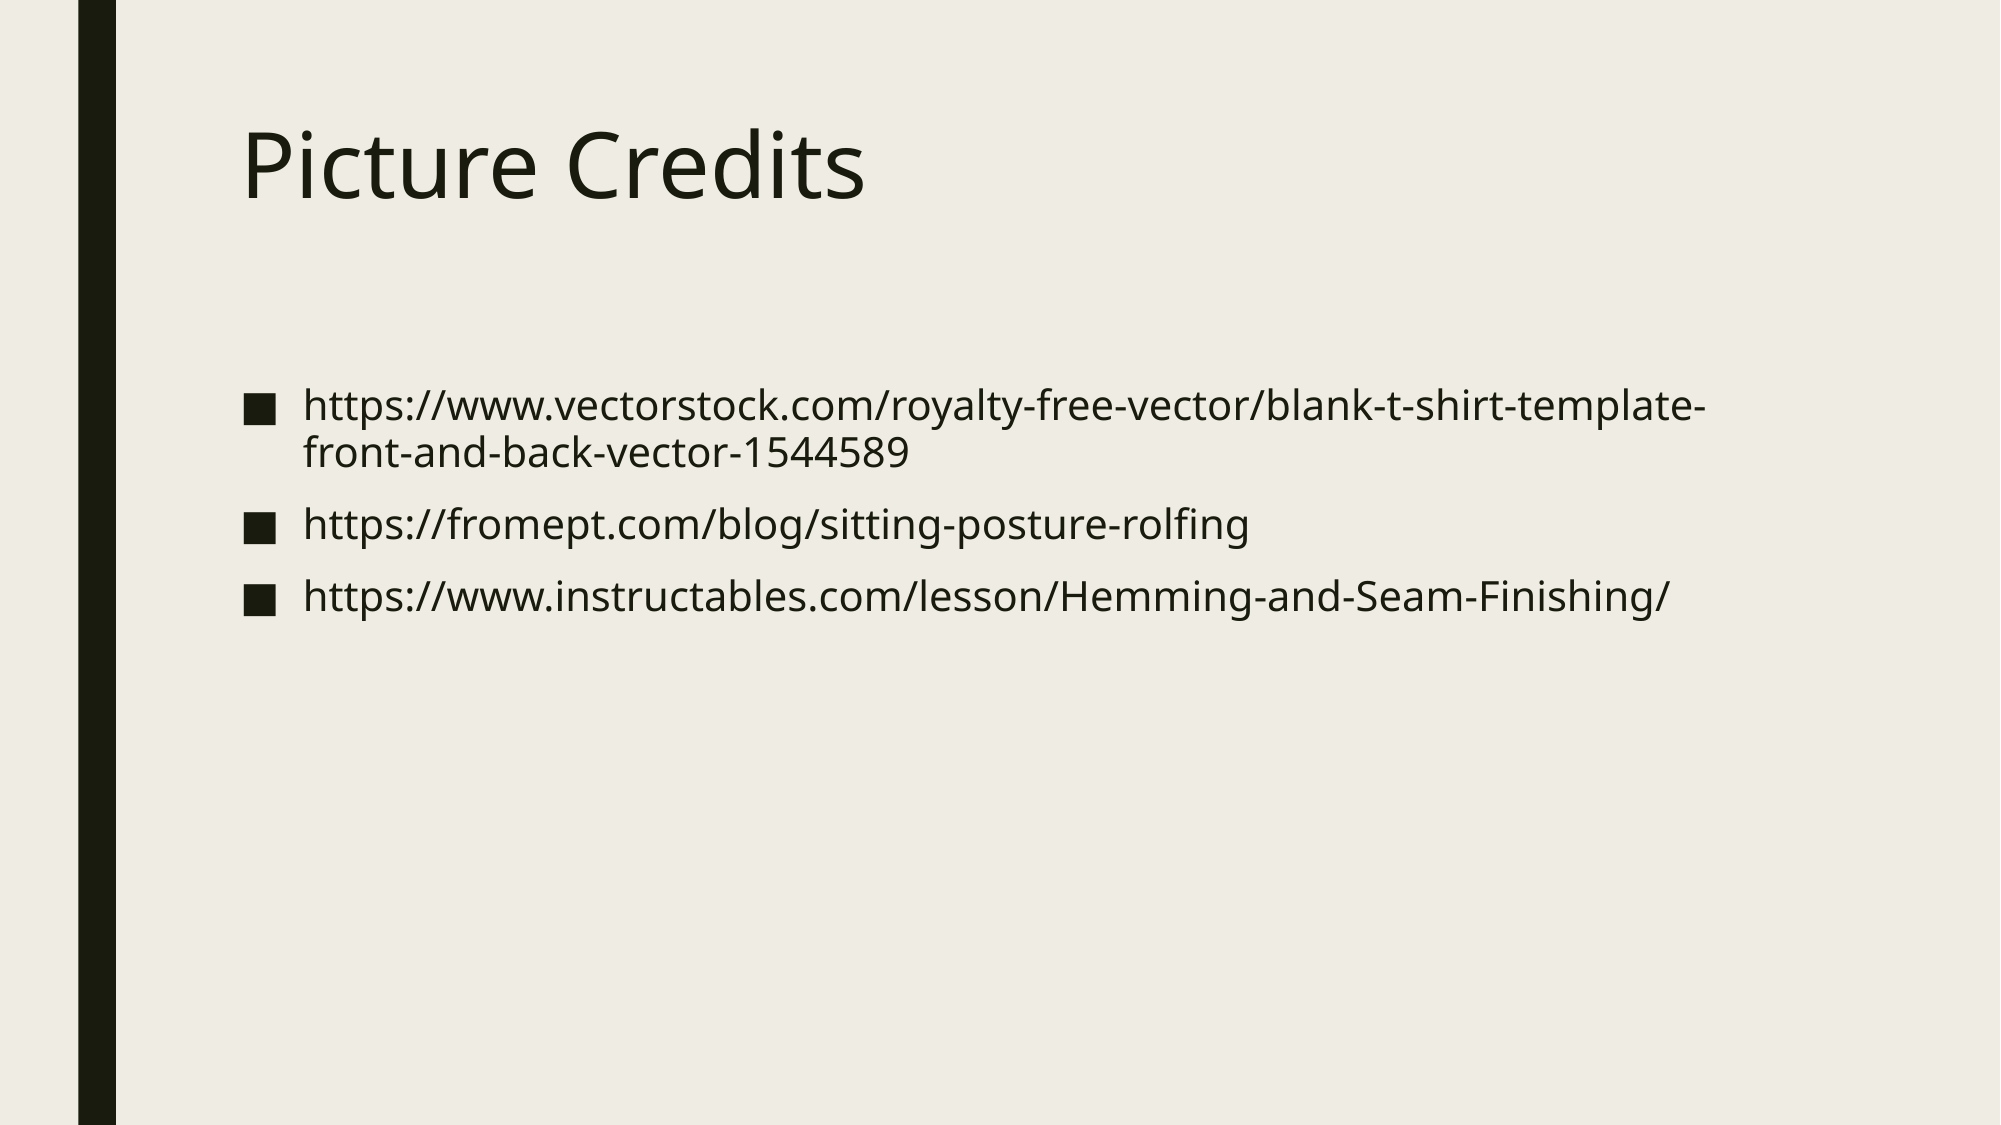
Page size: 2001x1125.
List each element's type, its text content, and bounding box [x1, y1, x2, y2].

title Picture Credits [225, 112, 1800, 357]
list https://www.vectorstock.com/royalty-free-vector/blank-t-shirt-template-front-and-back-vector-1544589 https://fromept.com/blog/sitting-posture-rolfing https://www.instructables.com/lesson/Hemming-and-Seam-Finishing/ [225, 375, 1800, 963]
